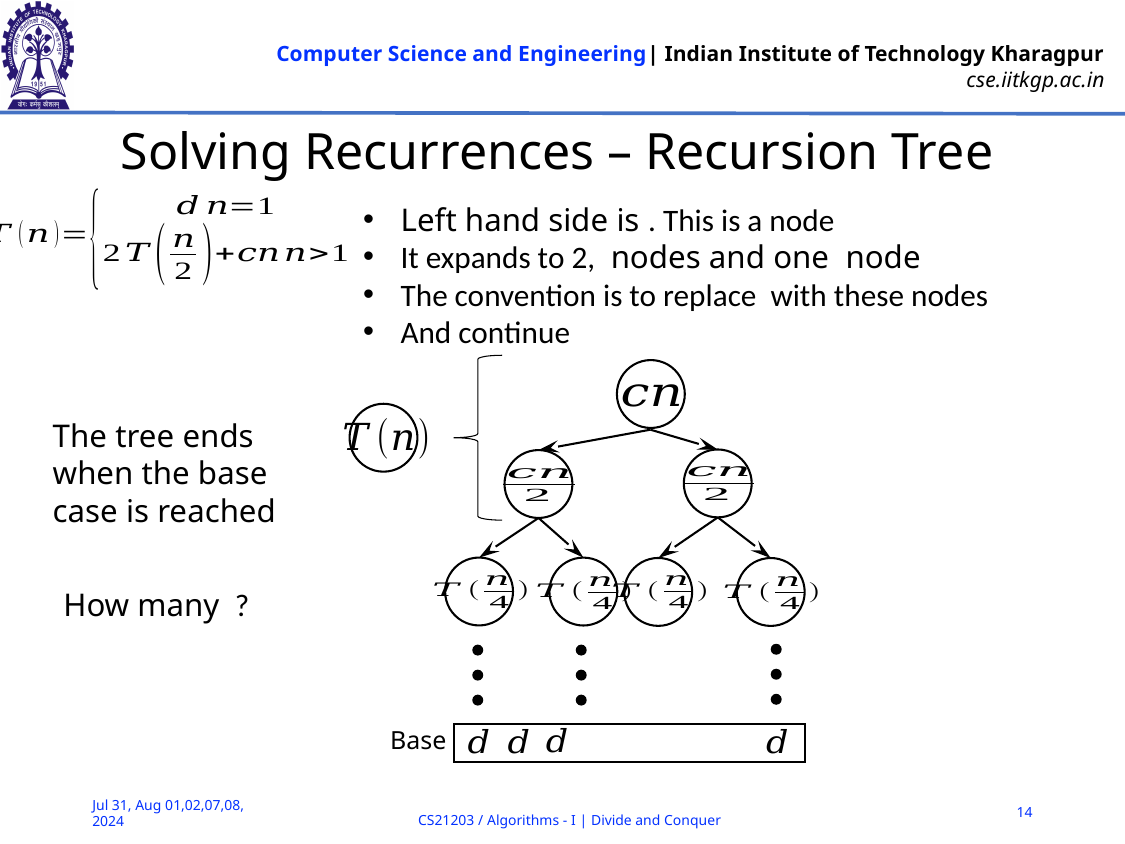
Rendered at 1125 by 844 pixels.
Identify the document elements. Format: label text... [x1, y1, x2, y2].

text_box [453, 723, 805, 763]
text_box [473, 645, 483, 705]
footer CS21203 / Algorithms - I | Divide and Conquer [236, 798, 904, 844]
text_box The tree ends when the base case is reached [37, 408, 312, 535]
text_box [576, 645, 586, 705]
text_box [453, 354, 503, 517]
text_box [432, 517, 611, 626]
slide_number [77, 798, 236, 844]
text_box Base [375, 717, 474, 763]
title Solving Recurrences – Recursion Tree [35, 78, 1078, 221]
picture [1, 1, 74, 110]
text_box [499, 360, 752, 518]
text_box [342, 403, 430, 472]
slide_number 14 [992, 790, 1048, 836]
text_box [771, 644, 781, 704]
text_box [611, 517, 821, 626]
